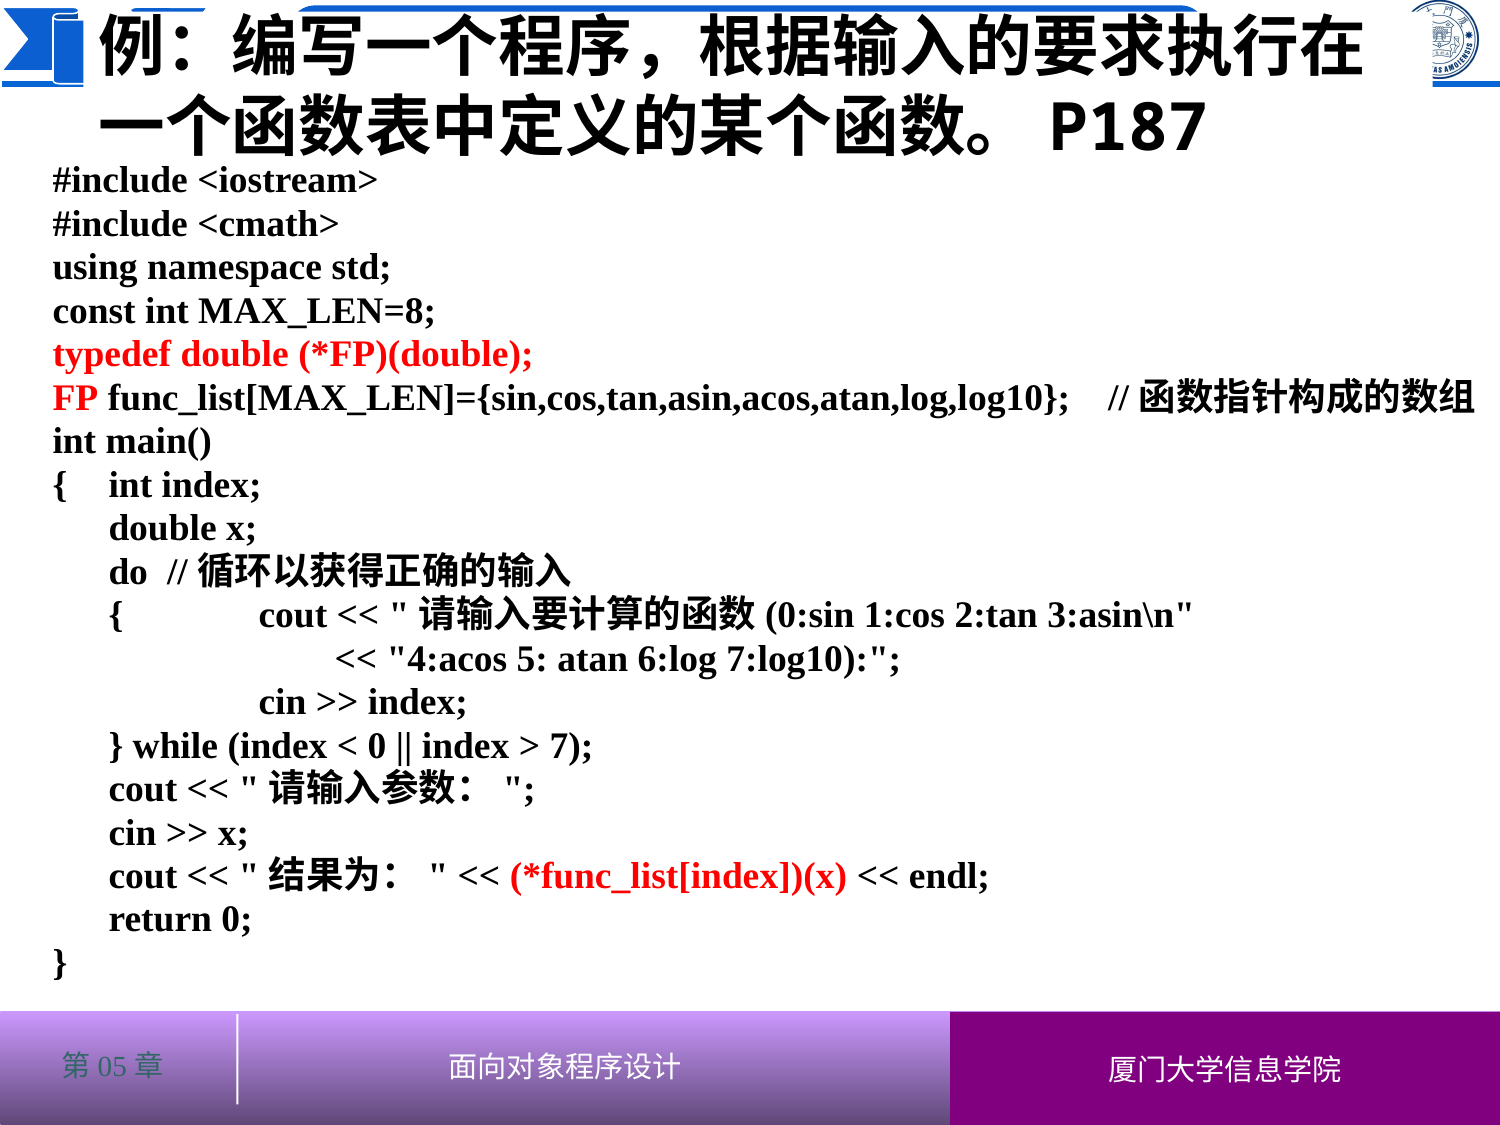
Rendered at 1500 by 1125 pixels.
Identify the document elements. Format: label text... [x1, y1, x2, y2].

title 例：编写一个程序，根据输入的要求执行在一个函数表中定义的某个函数。P187 [83, 11, 1433, 156]
picture [1399, 0, 1480, 80]
slide_number [249, 1025, 469, 1100]
list #include <iostream> #include <cmath> using namespace std; const int MAX_LEN=8; typedef double (*FP)(double); FP func_list[MAX_LEN]={sin,cos,tan,asin,acos,atan,log,log10}; //函数指针构成的数组 int main() { int index; double x; do //循环以获得正确的输入 { cout << "请输入要计算的函数(0:sin 1:cos 2:tan 3:asin\n" << "4:acos 5: atan 6:log 7:log10):"; cin >> index; } while (index < 0 || index > 7); cout << "请输入参数："; cin >> x; cout << "结果为：" << (*func_list[index])(x) << endl; return 0; } [37, 156, 1500, 1015]
